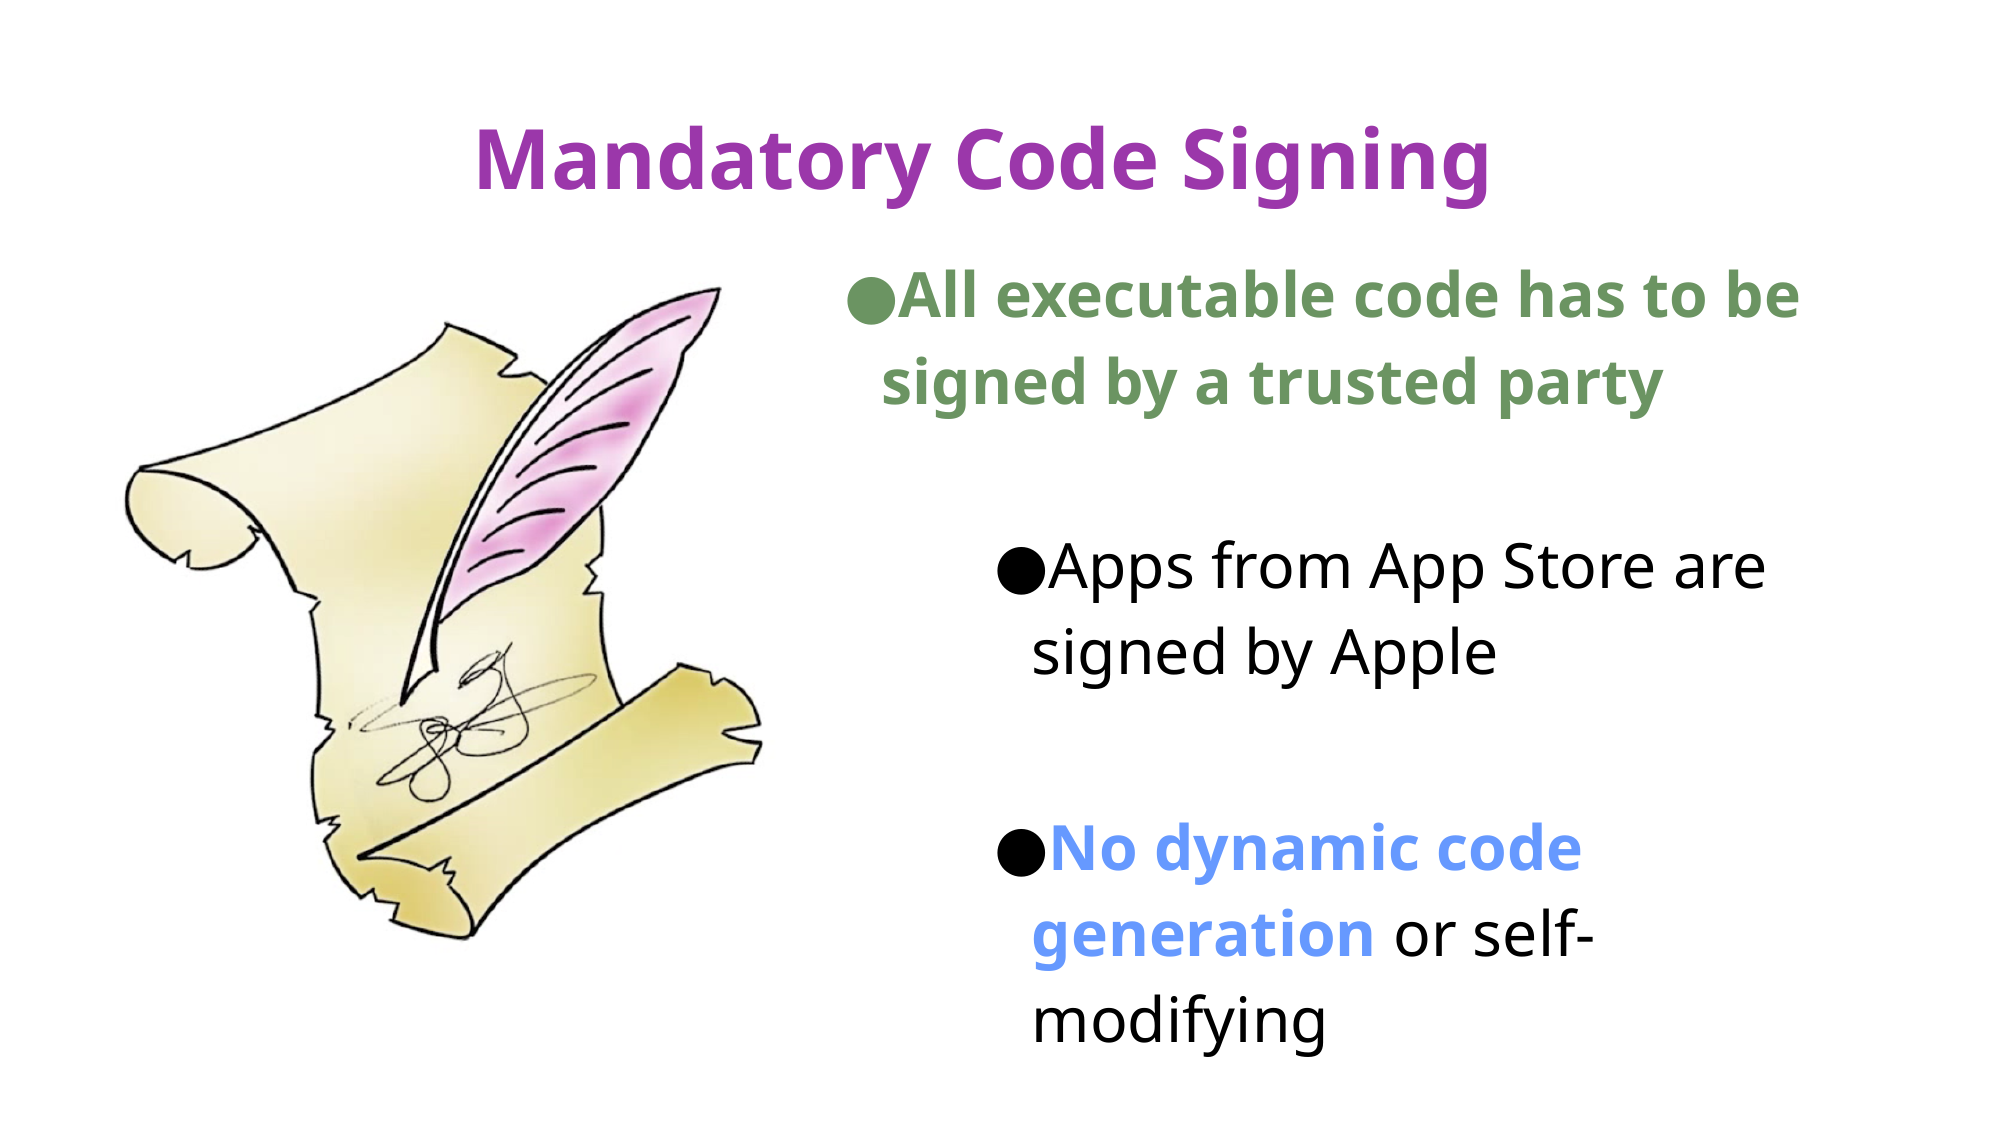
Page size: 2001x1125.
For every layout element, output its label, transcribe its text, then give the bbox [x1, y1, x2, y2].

picture [108, 224, 857, 988]
list All executable code has to be signed by a trusted party Apps from App Store are signed by Apple No dynamic code generation or self-modifying [787, 224, 1901, 1030]
title Mandatory Code Signing [133, 37, 1834, 224]
